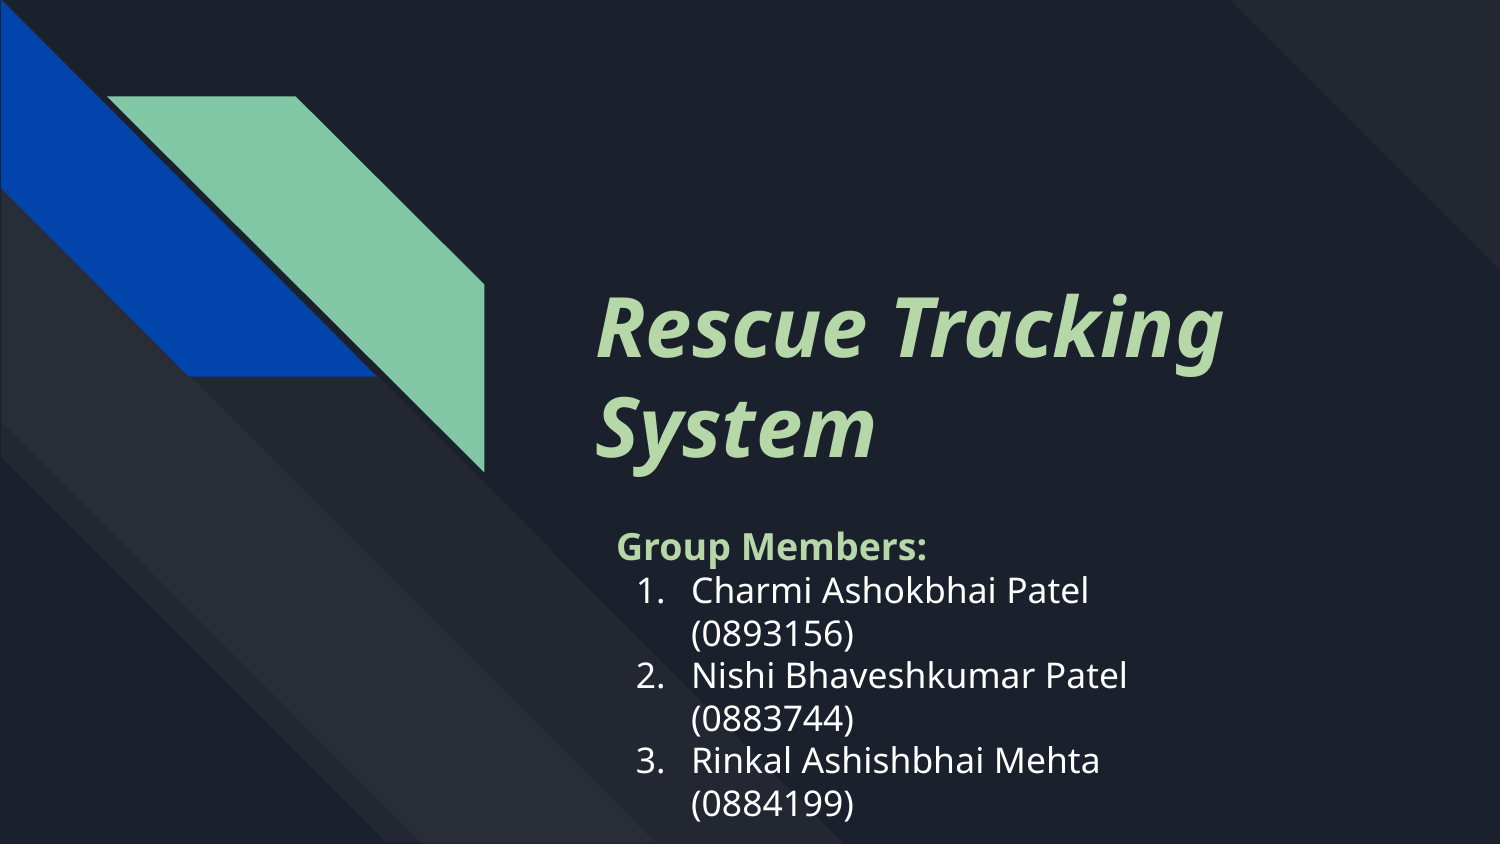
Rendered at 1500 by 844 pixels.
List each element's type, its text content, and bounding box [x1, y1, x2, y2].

subtitle Group Members: Charmi Ashokbhai Patel (0893156) Nishi Bhaveshkumar Patel (0883744) Rinkal Ashishbhai Mehta (0884199) [601, 508, 1171, 592]
title Rescue Tracking System [580, 258, 1404, 518]
